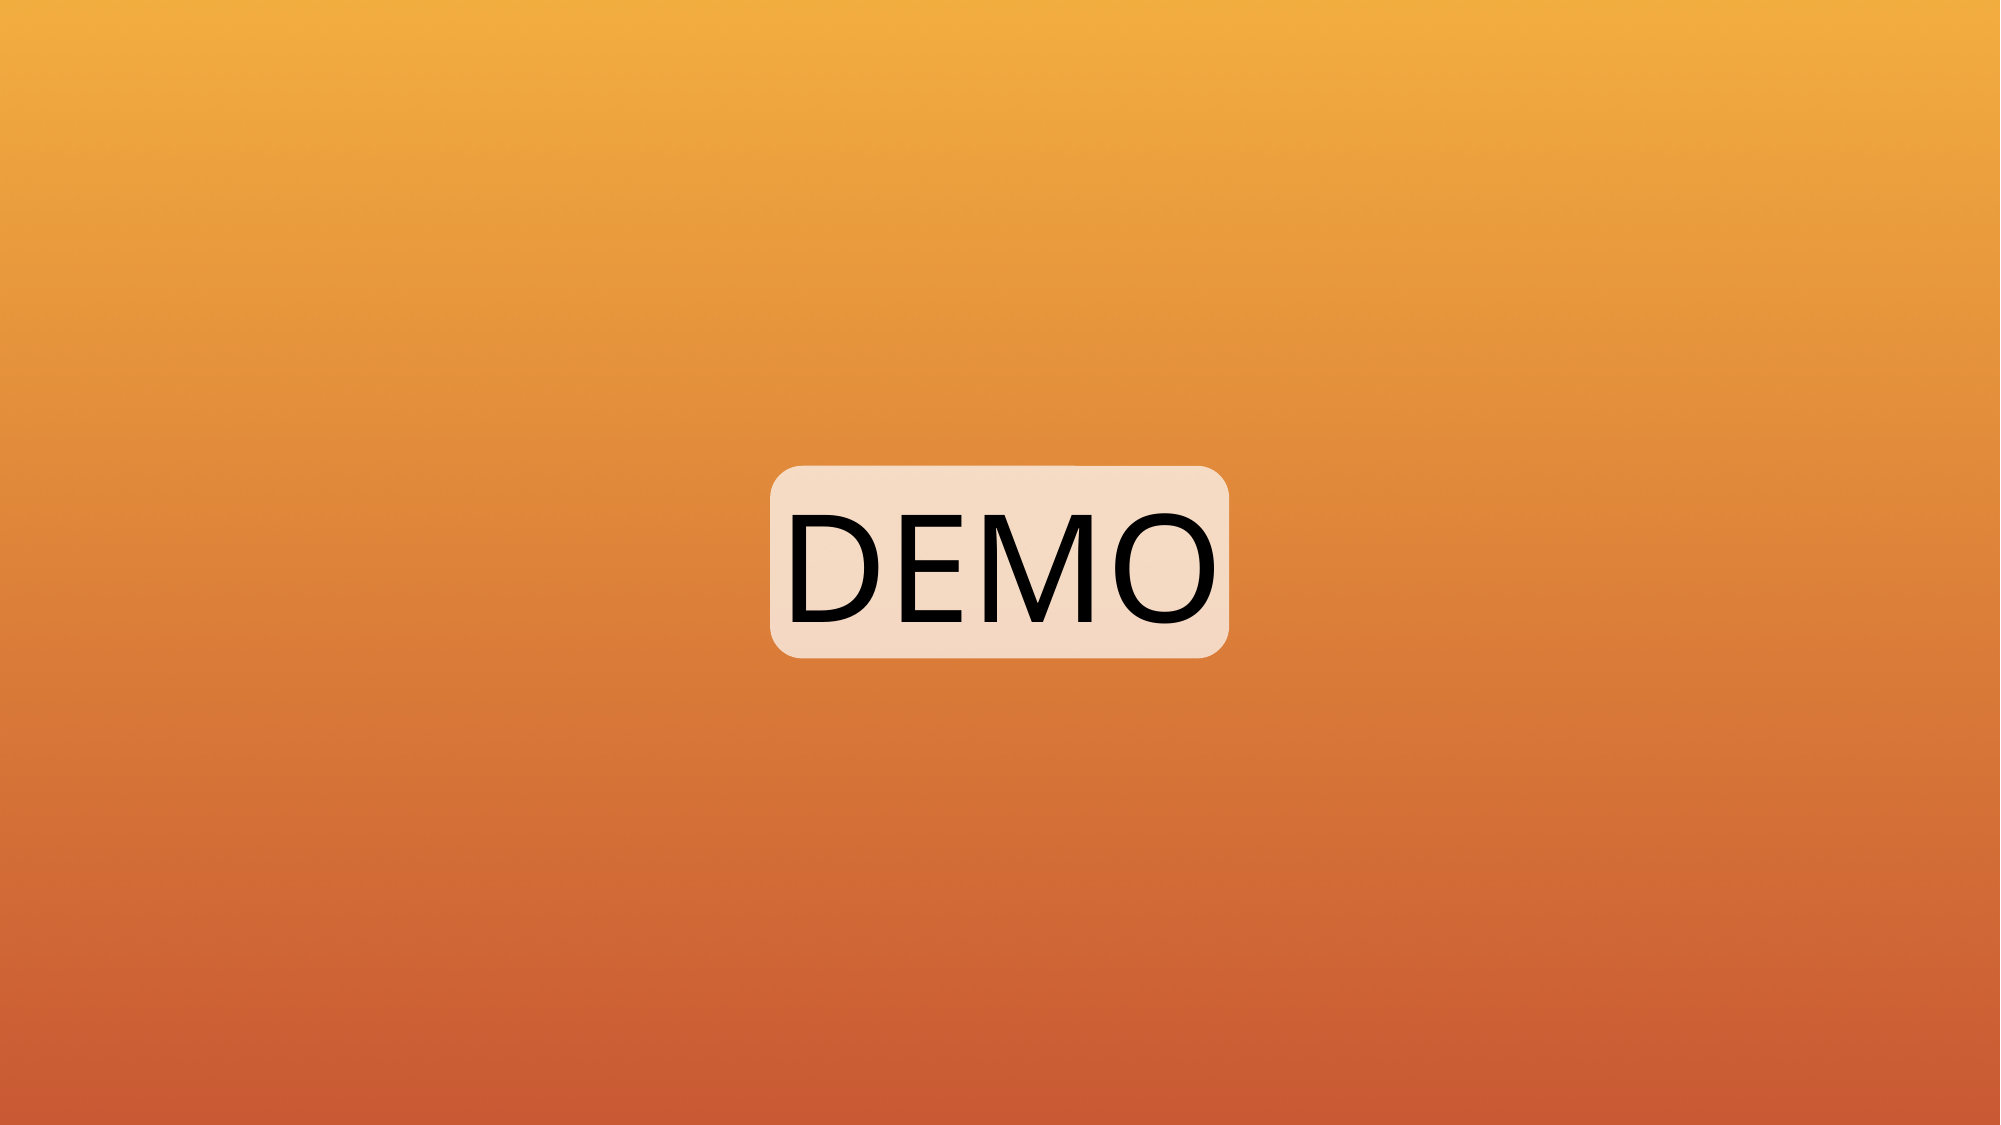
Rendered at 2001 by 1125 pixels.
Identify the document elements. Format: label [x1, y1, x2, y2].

list [0, 0, 2000, 1125]
